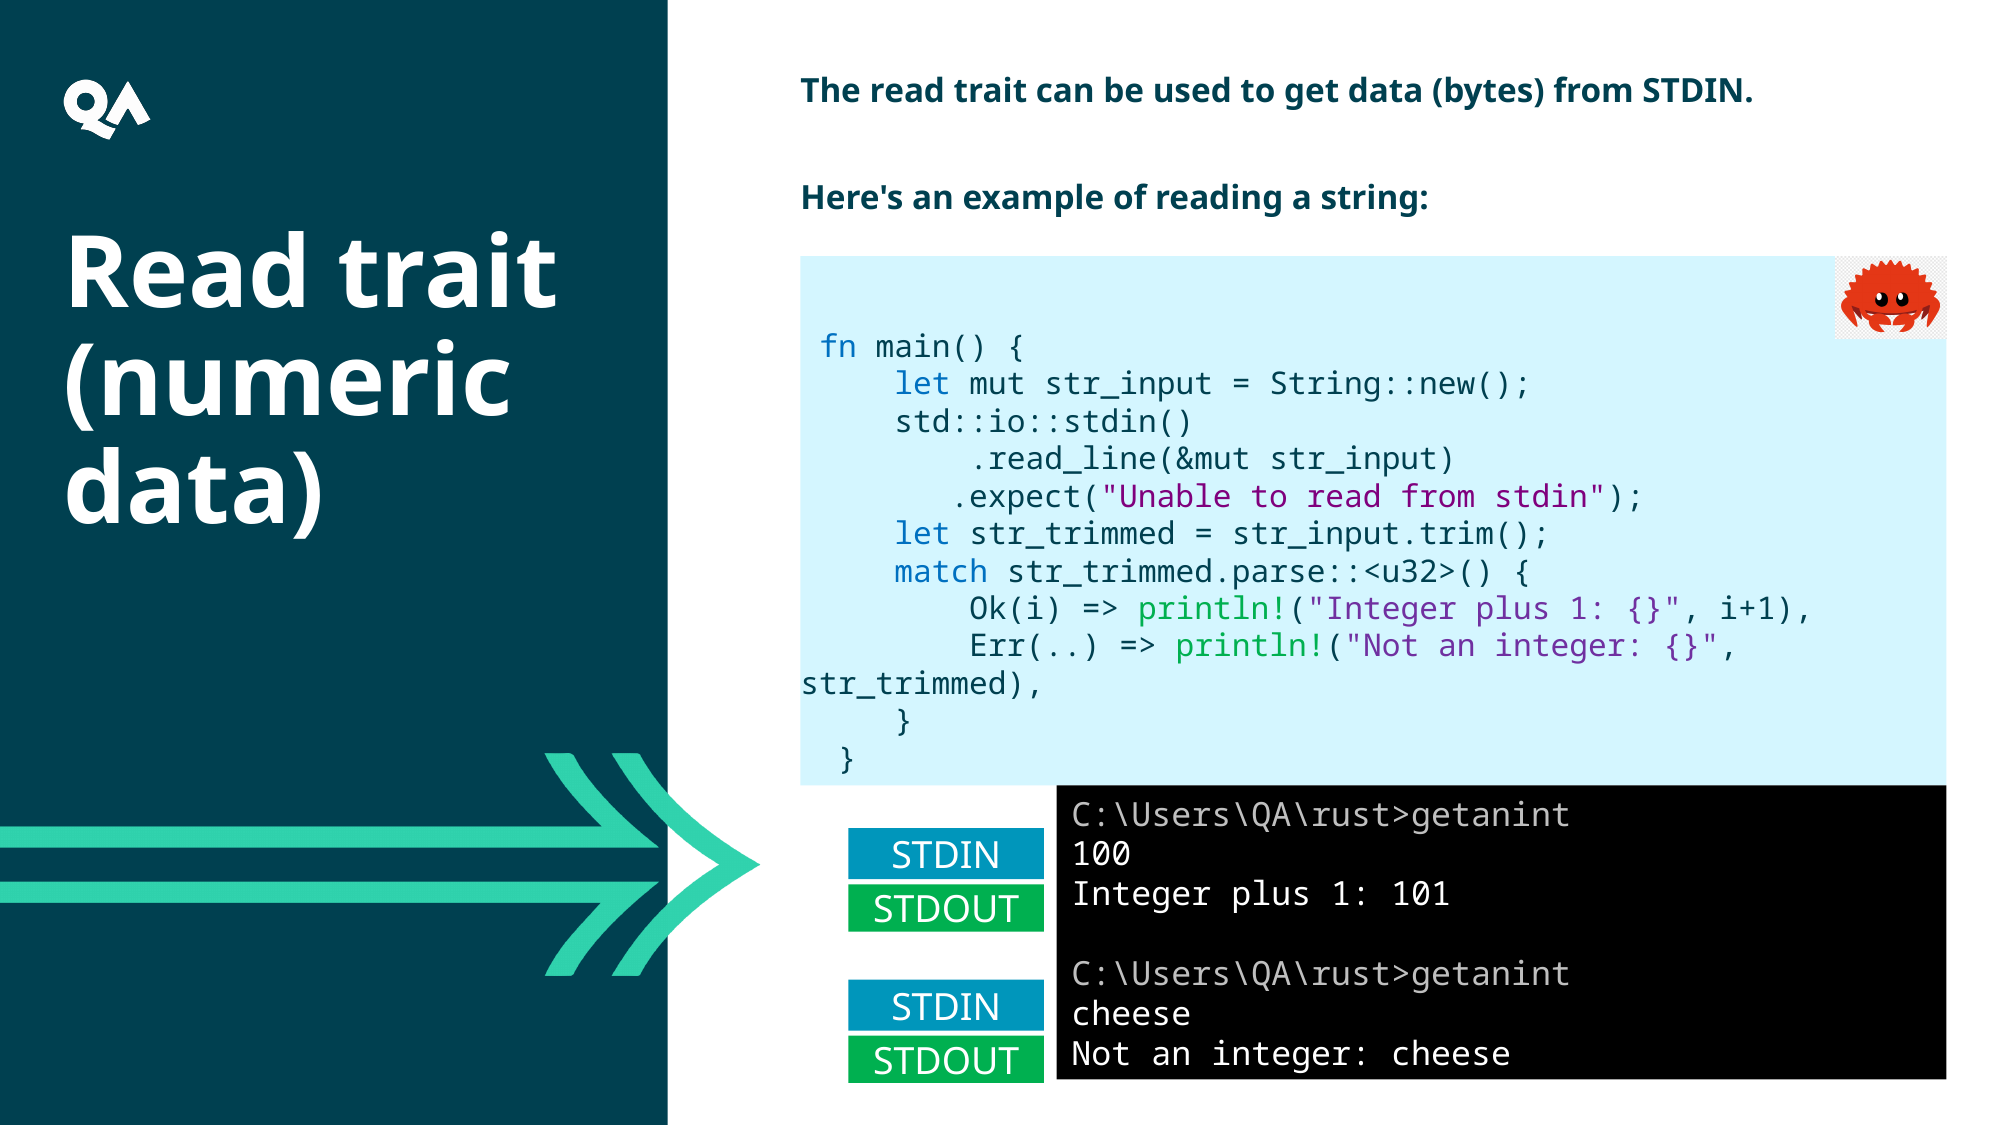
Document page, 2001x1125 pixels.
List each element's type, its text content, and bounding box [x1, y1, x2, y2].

text_box STDIN [848, 828, 1044, 880]
text_box STDOUT [848, 884, 1044, 932]
picture [0, 754, 657, 847]
picture [64, 80, 114, 139]
list Read trait (numeric data) [63, 221, 628, 673]
picture [1835, 256, 1947, 340]
text_box C:\Users\QA\rust>getanint 100 Integer plus 1: 101 C:\Users\QA\rust>getanint cheese Not an integer: cheese [1056, 785, 1947, 1080]
text_box STDOUT [848, 1035, 1044, 1083]
text_box STDIN [848, 979, 1044, 1031]
picture [613, 727, 775, 995]
picture [107, 83, 149, 124]
picture [0, 882, 657, 975]
text_box fn main() { let mut str_input = String::new(); std::io::stdin() .read_line(&mut str_input) .expect("Unable to read from stdin"); let str_trimmed = str_input.trim(); match str_trimmed.parse::<u32>() { Ok(i) => println!("Integer plus 1: {}", i+1), Err(..) => println!("Not an integer: {}", str_trimmed), } } [800, 256, 1947, 786]
list The read trait can be used to get data (bytes) from STDIN. Here's an example of reading a string: [800, 69, 1937, 256]
